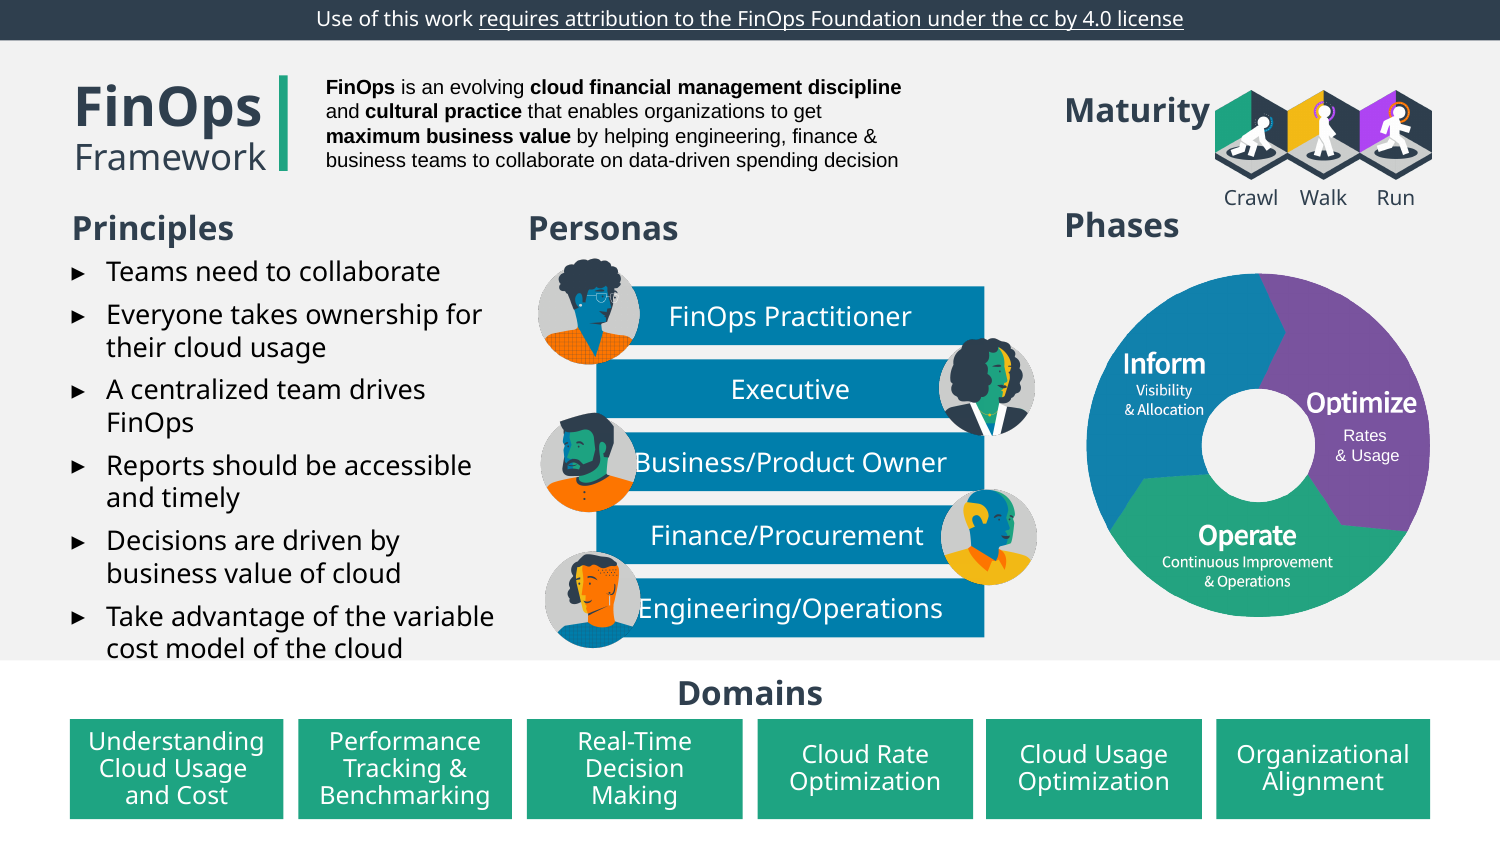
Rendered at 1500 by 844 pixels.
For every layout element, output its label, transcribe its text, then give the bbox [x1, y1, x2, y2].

picture [1215, 89, 1432, 180]
text_box FinOps Practitioner [650, 286, 985, 346]
text_box [279, 75, 288, 171]
text_box Finance/Procurement [596, 505, 929, 565]
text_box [1086, 272, 1444, 617]
text_box [0, 728, 1500, 844]
text_box Engineering/Operations [650, 578, 985, 638]
text_box Performance Tracking & Benchmarking [298, 719, 512, 820]
text_box Phases [1064, 203, 1385, 263]
text_box Domains [642, 672, 858, 713]
text_box Understanding Cloud Usage and Cost [69, 719, 284, 820]
picture [932, 333, 1040, 440]
picture [537, 544, 645, 651]
text_box Real-Time Decision Making [526, 719, 743, 820]
text_box Run [1364, 187, 1428, 219]
text_box Walk [1291, 187, 1356, 219]
text_box Cloud Rate Optimization [757, 719, 974, 820]
text_box Maturity [1064, 89, 1214, 130]
text_box Personas [527, 206, 849, 255]
text_box Business/Product Owner [646, 432, 985, 492]
text_box Teams need to collaborate Everyone takes ownership for their cloud usage A centralized team drives FinOps Reports should be accessible and timely Decisions are driven by business value of cloud Take advantage of the variable cost model of the cloud [71, 254, 513, 664]
picture [934, 482, 1042, 588]
text_box Executive [596, 359, 927, 419]
text_box Use of this work requires attribution to the FinOps Foundation under the cc by 4.0 license [0, 0, 1500, 41]
title FinOps Framework [73, 79, 269, 185]
text_box FinOps is an evolving cloud financial management discipline and cultural practice that enables organizations to get maximum business value by helping engineering, finance & business teams to collaborate on data-driven spending decision [310, 59, 932, 187]
text_box Principles [71, 206, 372, 254]
text_box Cloud Usage Optimization [986, 719, 1202, 820]
picture [534, 409, 642, 516]
text_box Organizational Alignment [1216, 719, 1431, 820]
text_box [0, 41, 1500, 661]
text_box Crawl [1219, 187, 1283, 219]
picture [531, 255, 645, 368]
